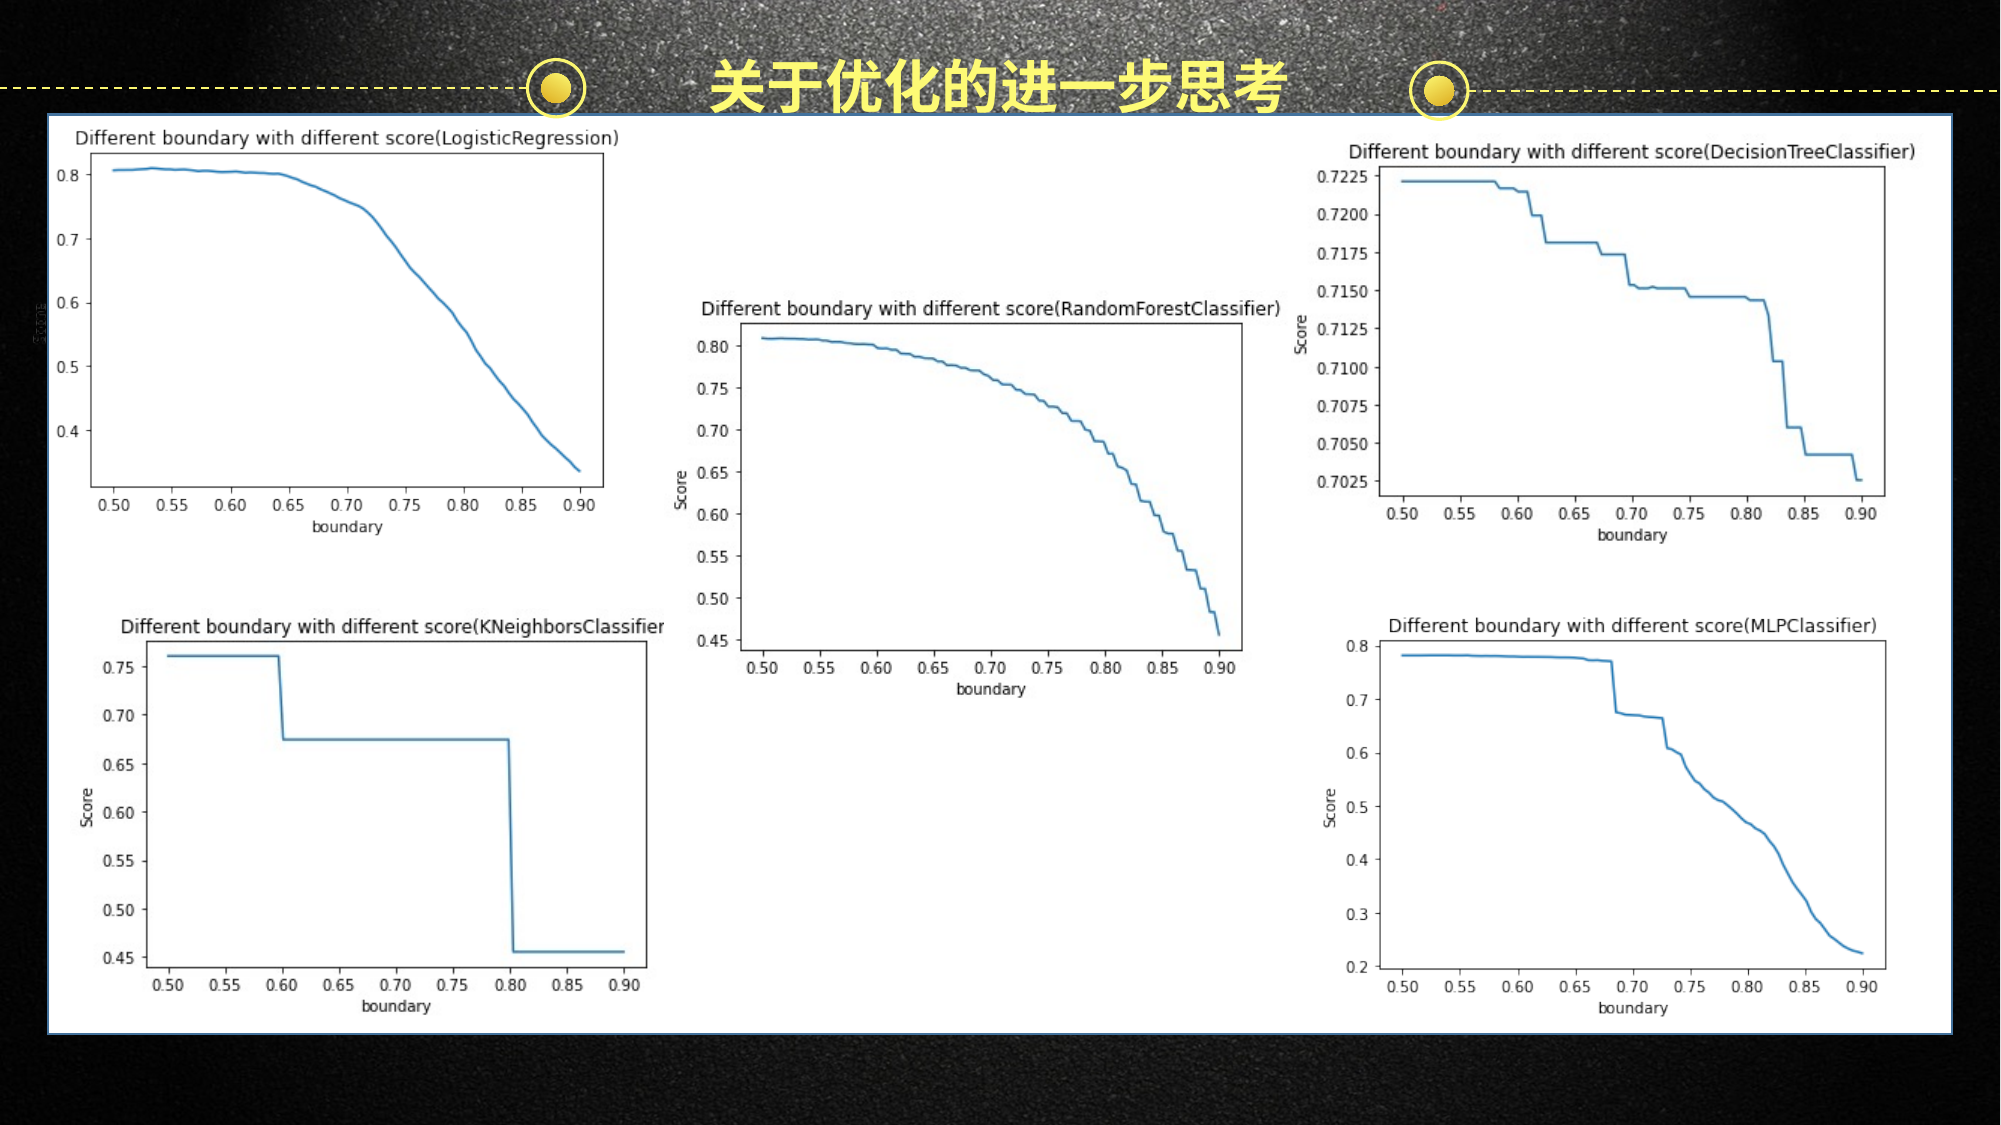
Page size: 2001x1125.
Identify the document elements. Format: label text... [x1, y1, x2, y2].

picture [1313, 606, 1896, 1026]
picture [262, 0, 1733, 113]
text_box [47, 113, 1953, 1035]
picture [70, 133, 1925, 1024]
text_box [1423, 74, 1456, 107]
text_box [1409, 61, 1470, 121]
text_box [540, 72, 572, 105]
text_box 关于优化的进一步思考 [693, 42, 1307, 128]
text_box [526, 58, 586, 118]
picture [0, 0, 2001, 1125]
